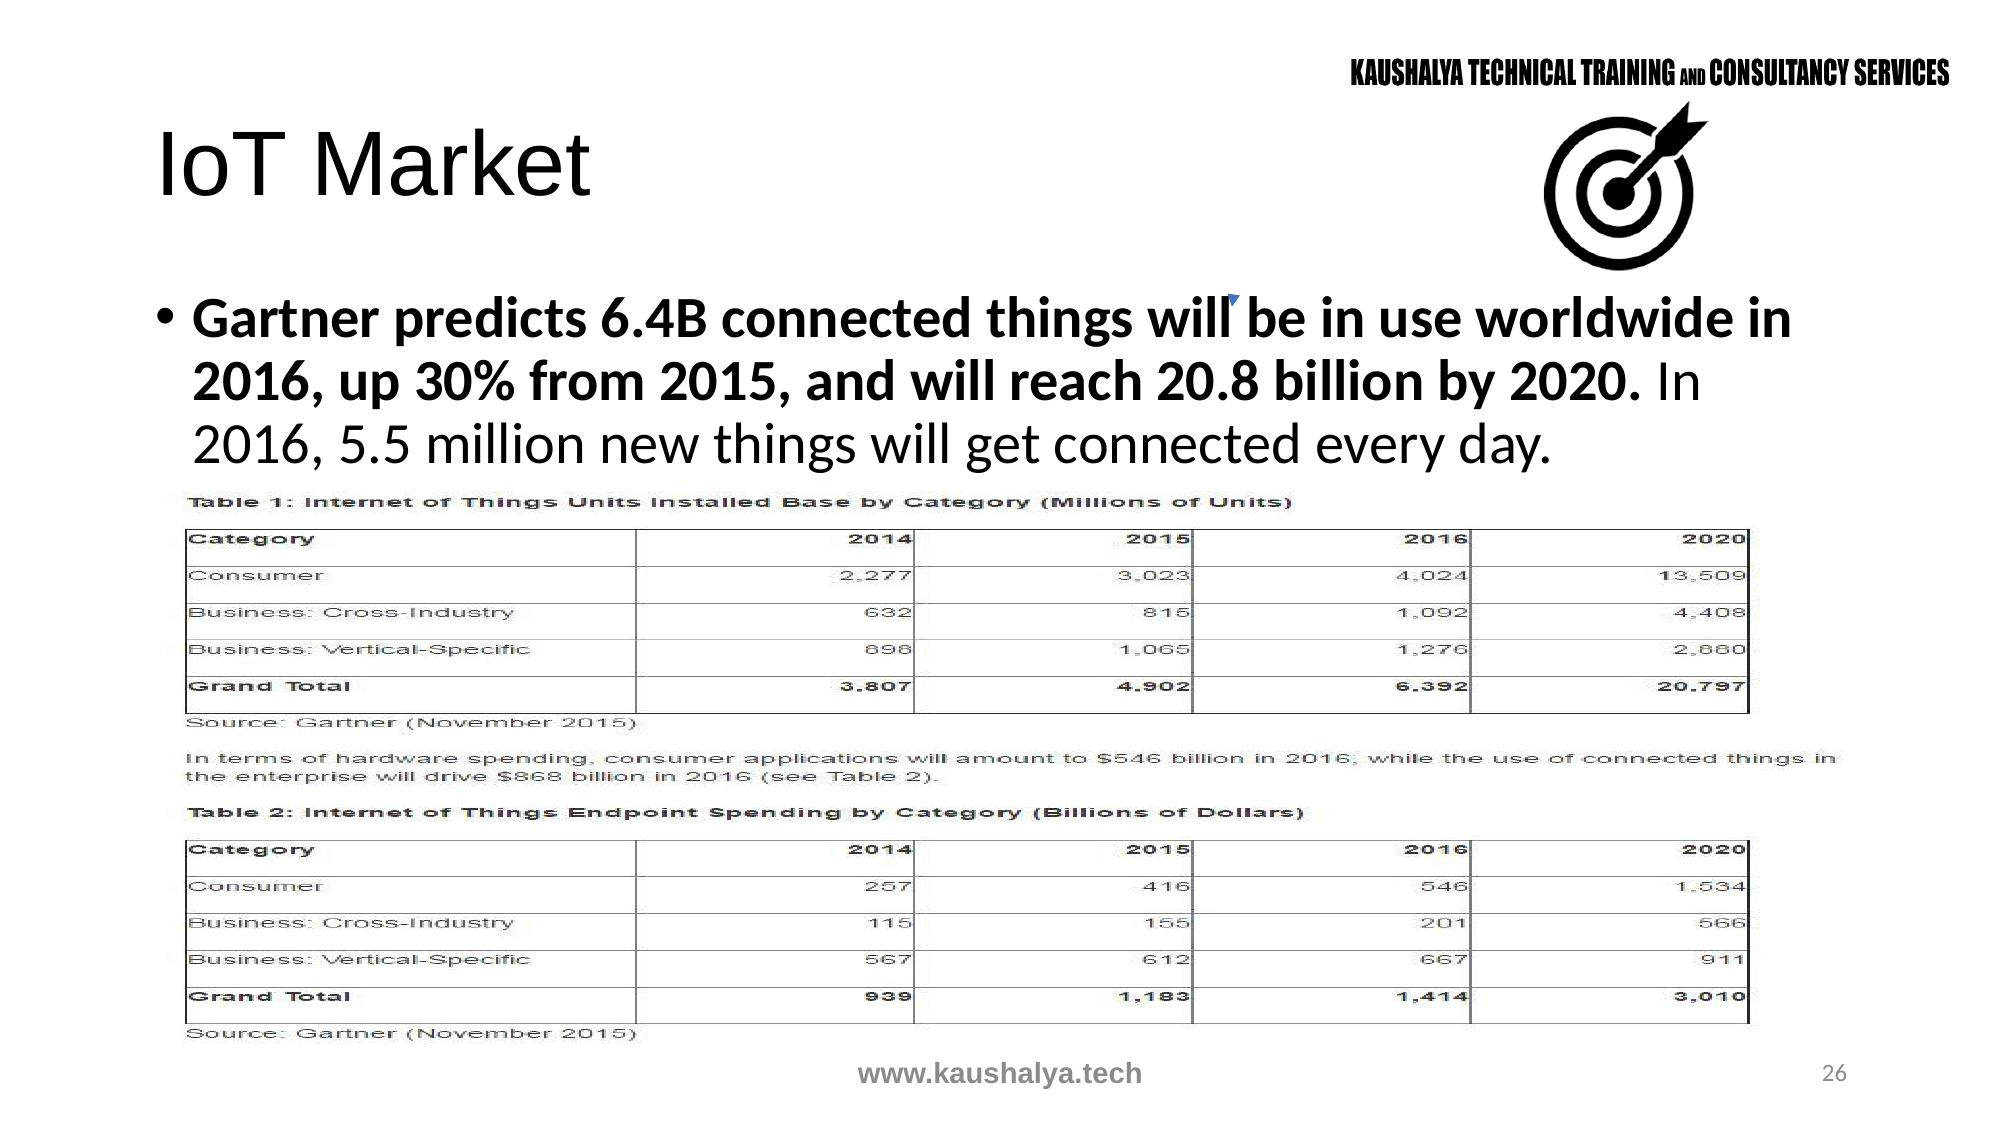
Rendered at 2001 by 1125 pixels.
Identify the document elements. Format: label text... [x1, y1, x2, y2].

list Gartner predicts 6.4B connected things will be in use worldwide in 2016, up 30% from 2015, and will reach 20.8 billion by 2020. In 2016, 5.5 million new things will get connected every day. [140, 280, 1863, 1014]
slide_number 26 [1413, 1041, 1863, 1103]
title IoT Market [140, 53, 1320, 278]
footer www.kaushalya.tech [663, 1050, 1338, 1103]
picture [1320, 33, 1976, 280]
picture [167, 491, 1860, 1050]
